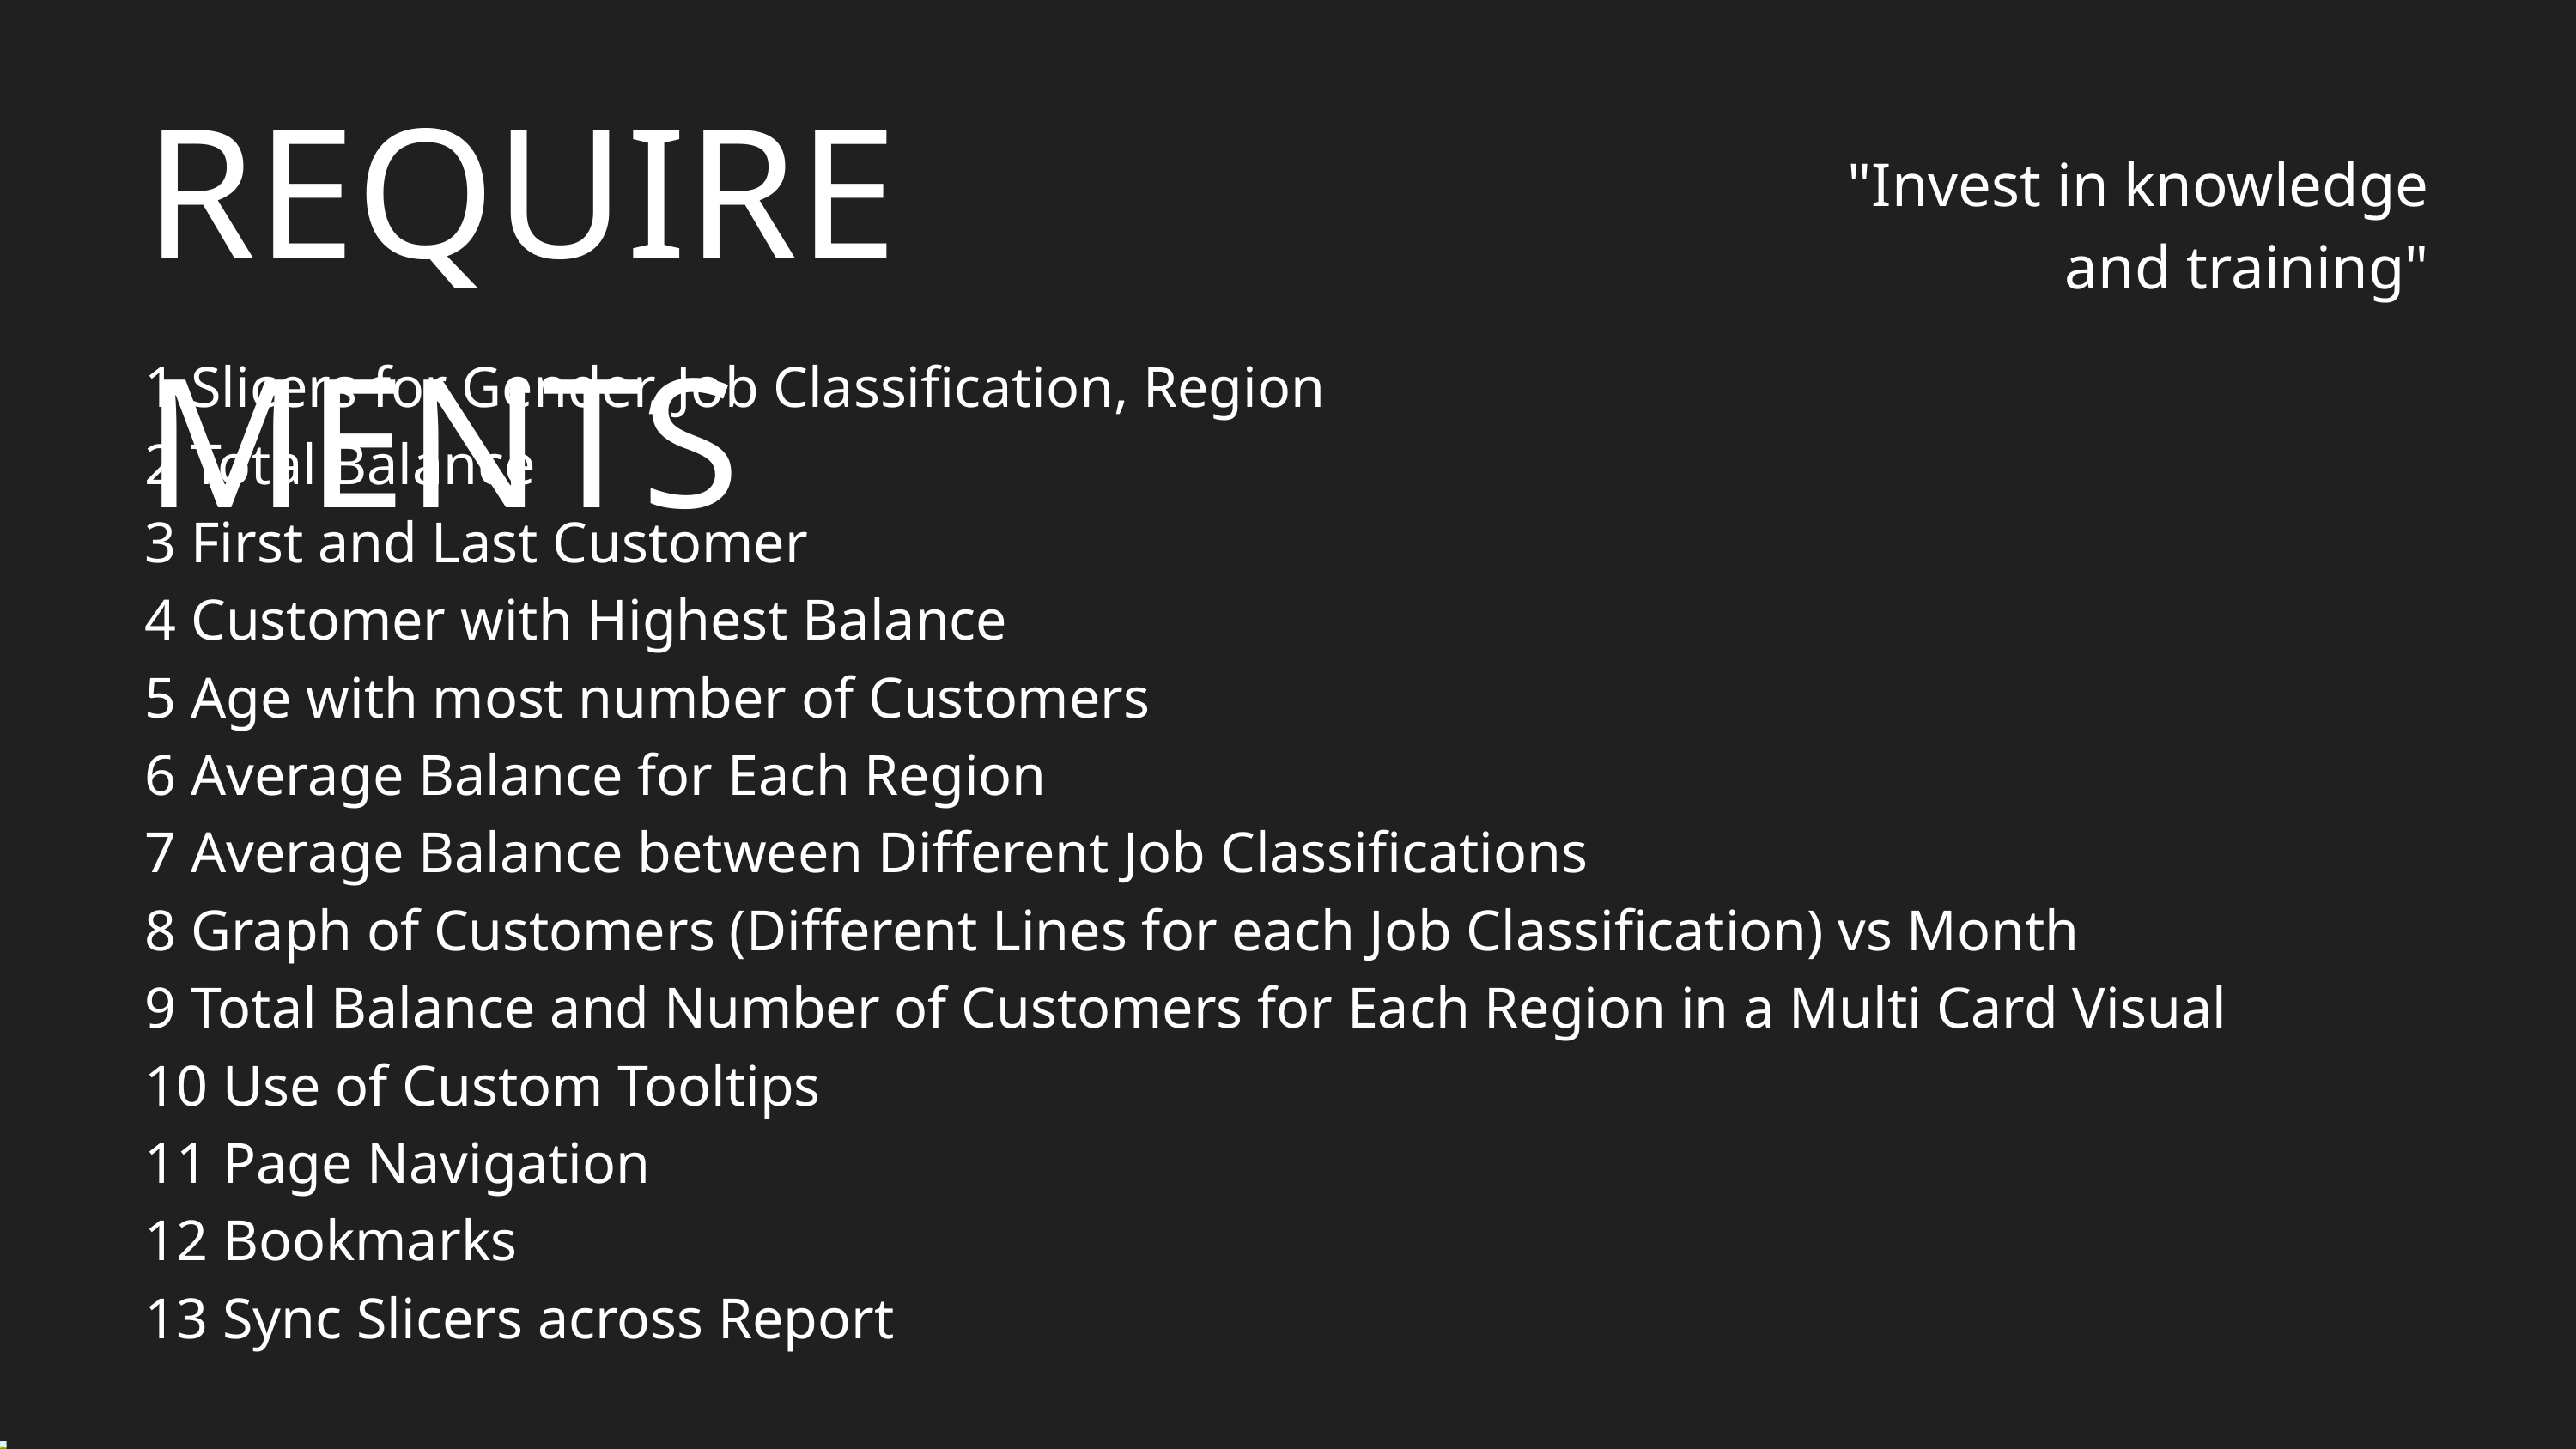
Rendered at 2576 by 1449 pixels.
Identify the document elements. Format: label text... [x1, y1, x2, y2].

text_box REQUIREMENTS [144, 43, 908, 340]
text_box "Invest in knowledge and training" [1823, 135, 2430, 301]
text_box 1 Slicers for Gender, Job Classification, Region 2 Total Balance 3 First and Last Customer 4 Customer with Highest Balance 5 Age with most number of Customers 6 Average Balance for Each Region 7 Average Balance between Different Job Classifications 8 Graph of Customers (Different Lines for each Job Classification) vs Month 9 Total Balance and Number of Customers for Each Region in a Multi Card Visual 10 Use of Custom Tooltips 11 Page Navigation 12 Bookmarks 13 Sync Slicers across Report [144, 340, 2432, 1350]
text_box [0, 1441, 7, 1449]
